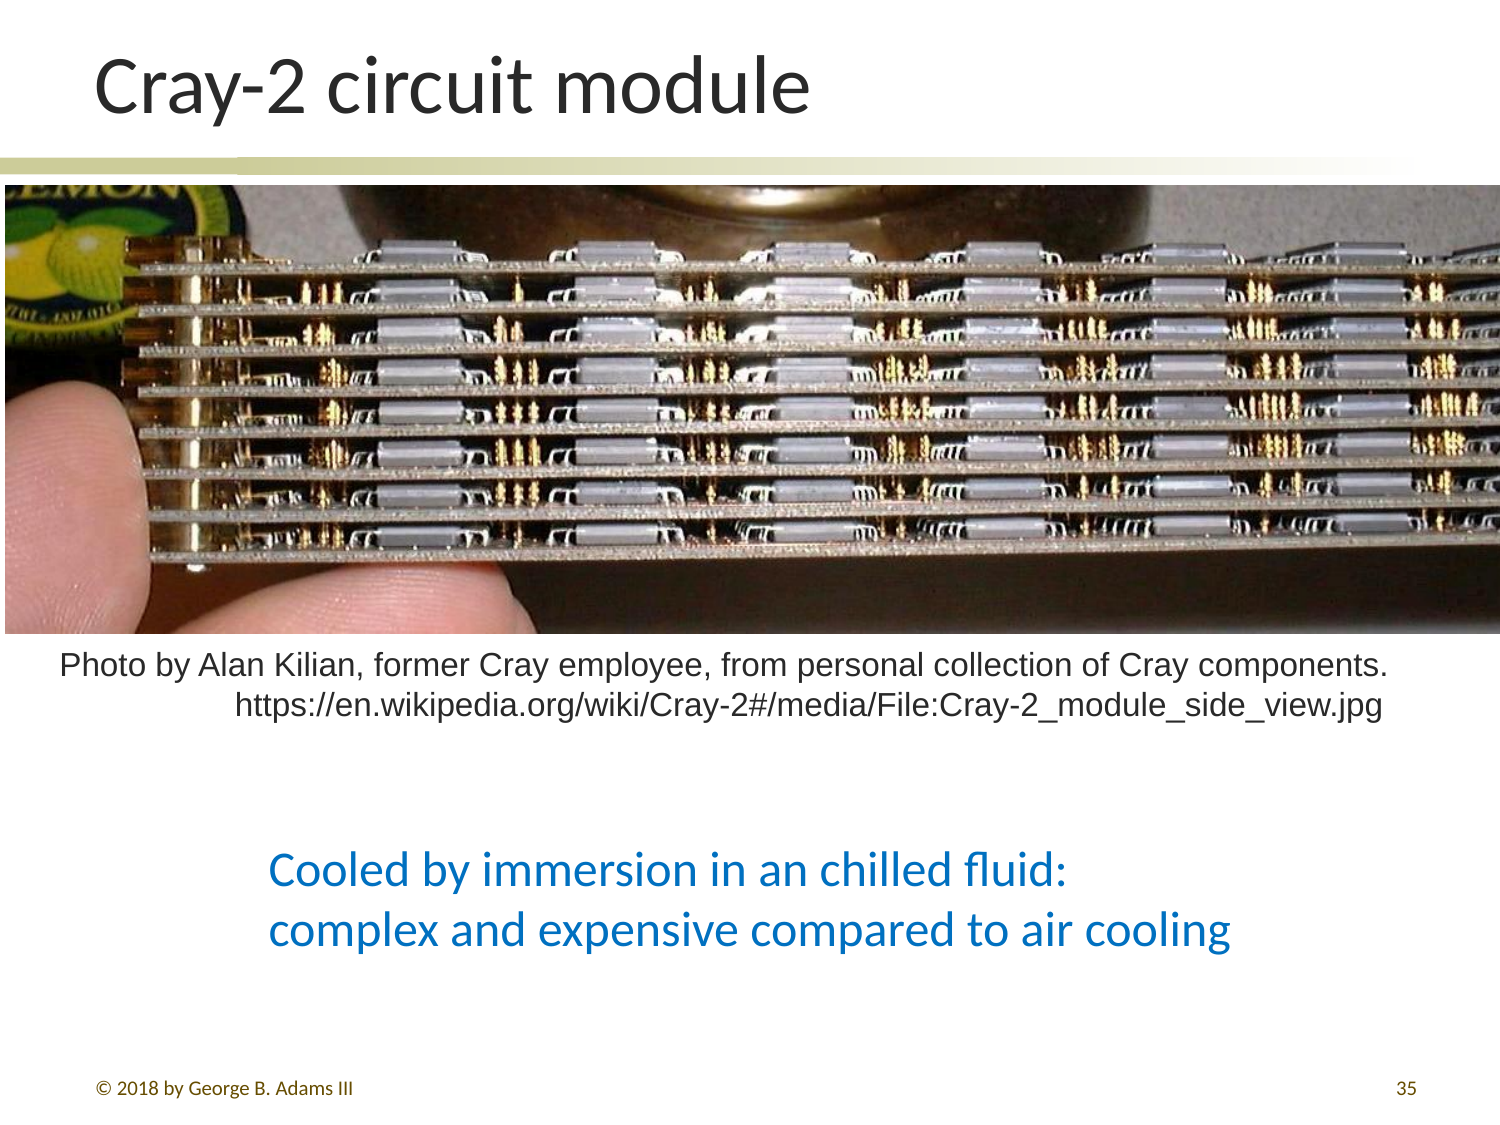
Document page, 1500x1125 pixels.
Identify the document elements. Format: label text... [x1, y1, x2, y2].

picture [5, 185, 1500, 635]
slide_number © 2018 by George B. Adams III [79, 1067, 406, 1099]
title Cray-2 circuit module [79, 15, 1432, 139]
slide_number 35 [1119, 1067, 1433, 1099]
text_box Cooled by immersion in an chilled fluid: complex and expensive compared to air cooling [253, 829, 1246, 965]
text_box Photo by Alan Kilian, former Cray employee, from personal collection of Cray components. https://en.wikipedia.org/wiki/Cray-2#/media/File:Cray-2_module_side_view.jpg [44, 642, 1406, 731]
